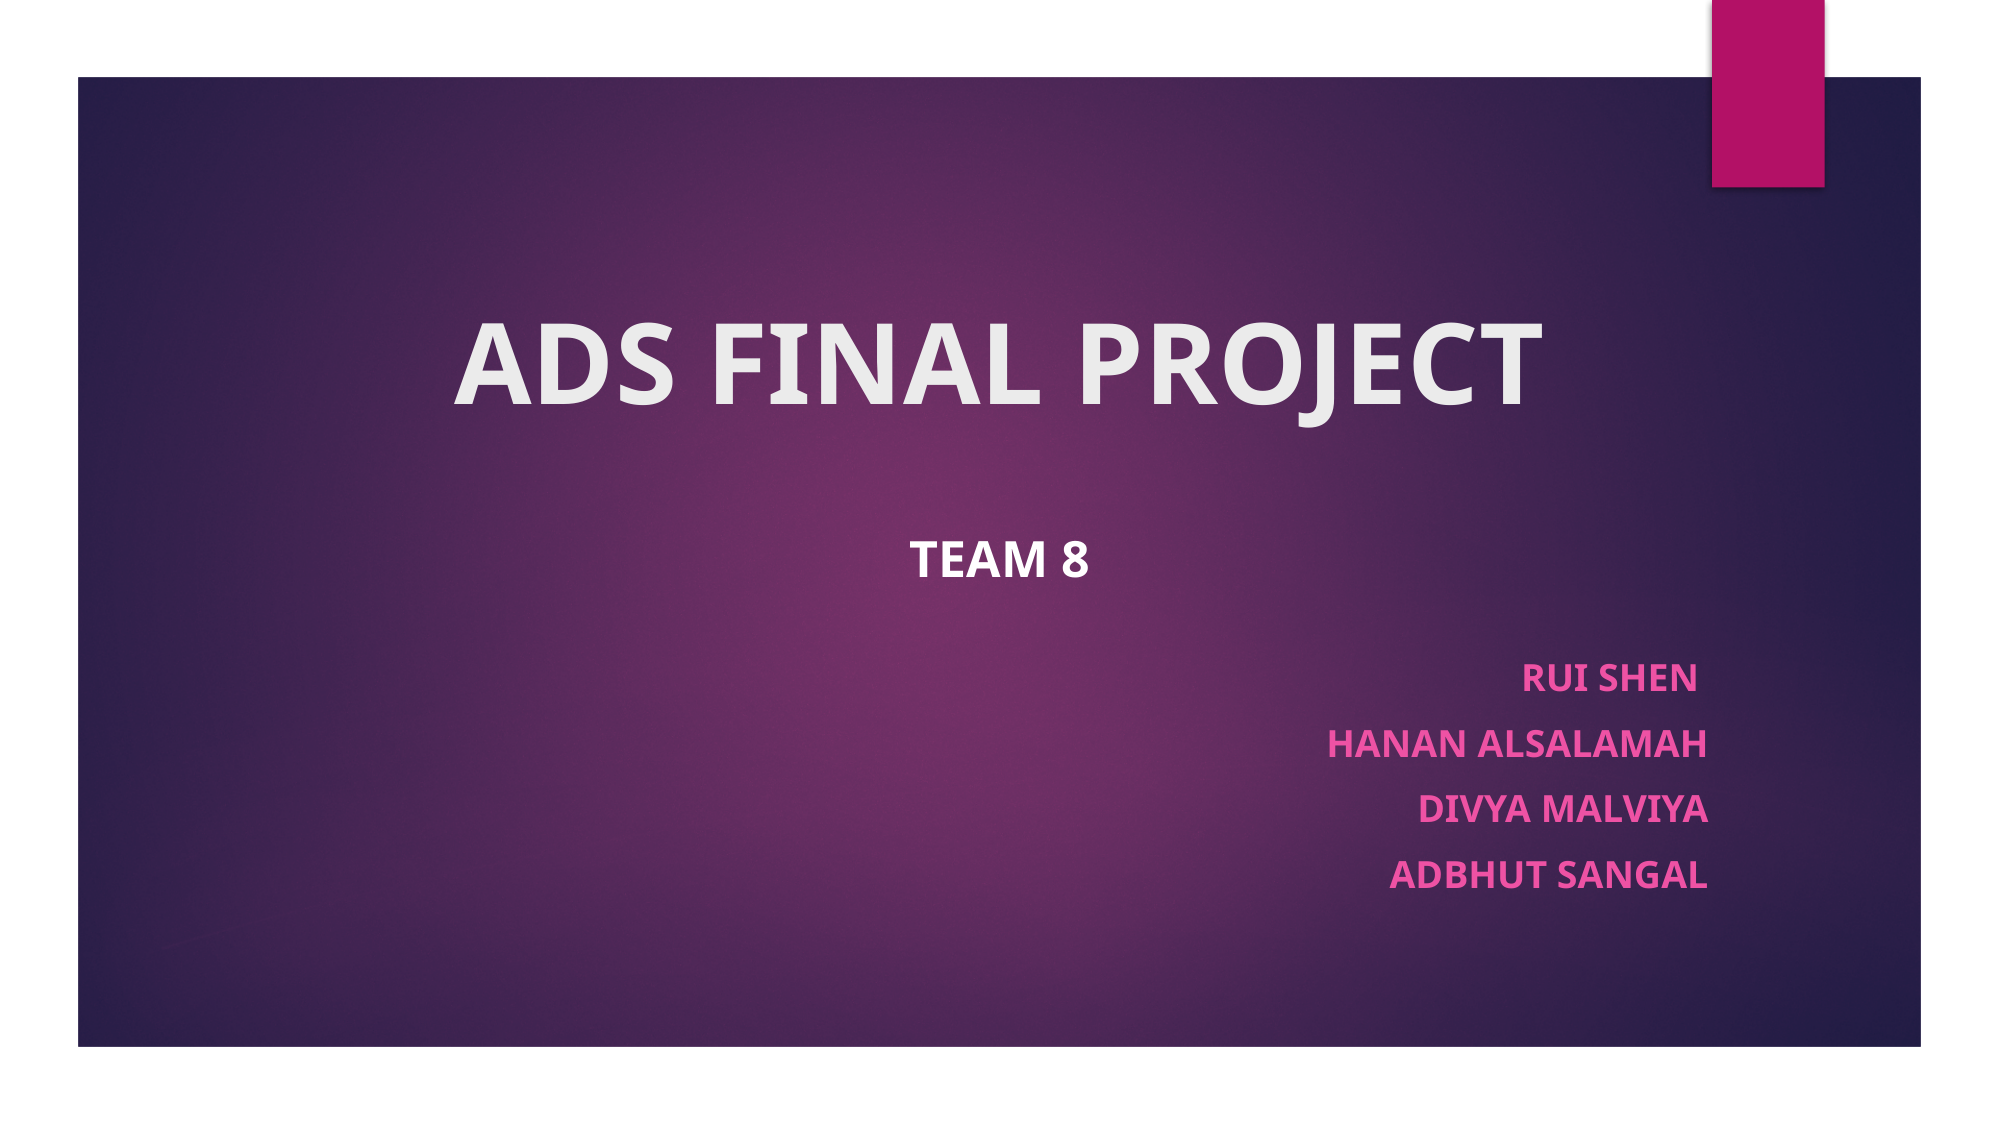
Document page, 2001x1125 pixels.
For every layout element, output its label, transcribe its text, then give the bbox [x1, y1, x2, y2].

picture [79, 78, 1920, 1046]
title ADS FINAL PROJECT [276, 231, 1724, 435]
subtitle TEAM 8 RUI SHEN HANAN ALSALAMAH DIVYA MALVIYA ADBHUT SANGAL [276, 520, 1724, 948]
